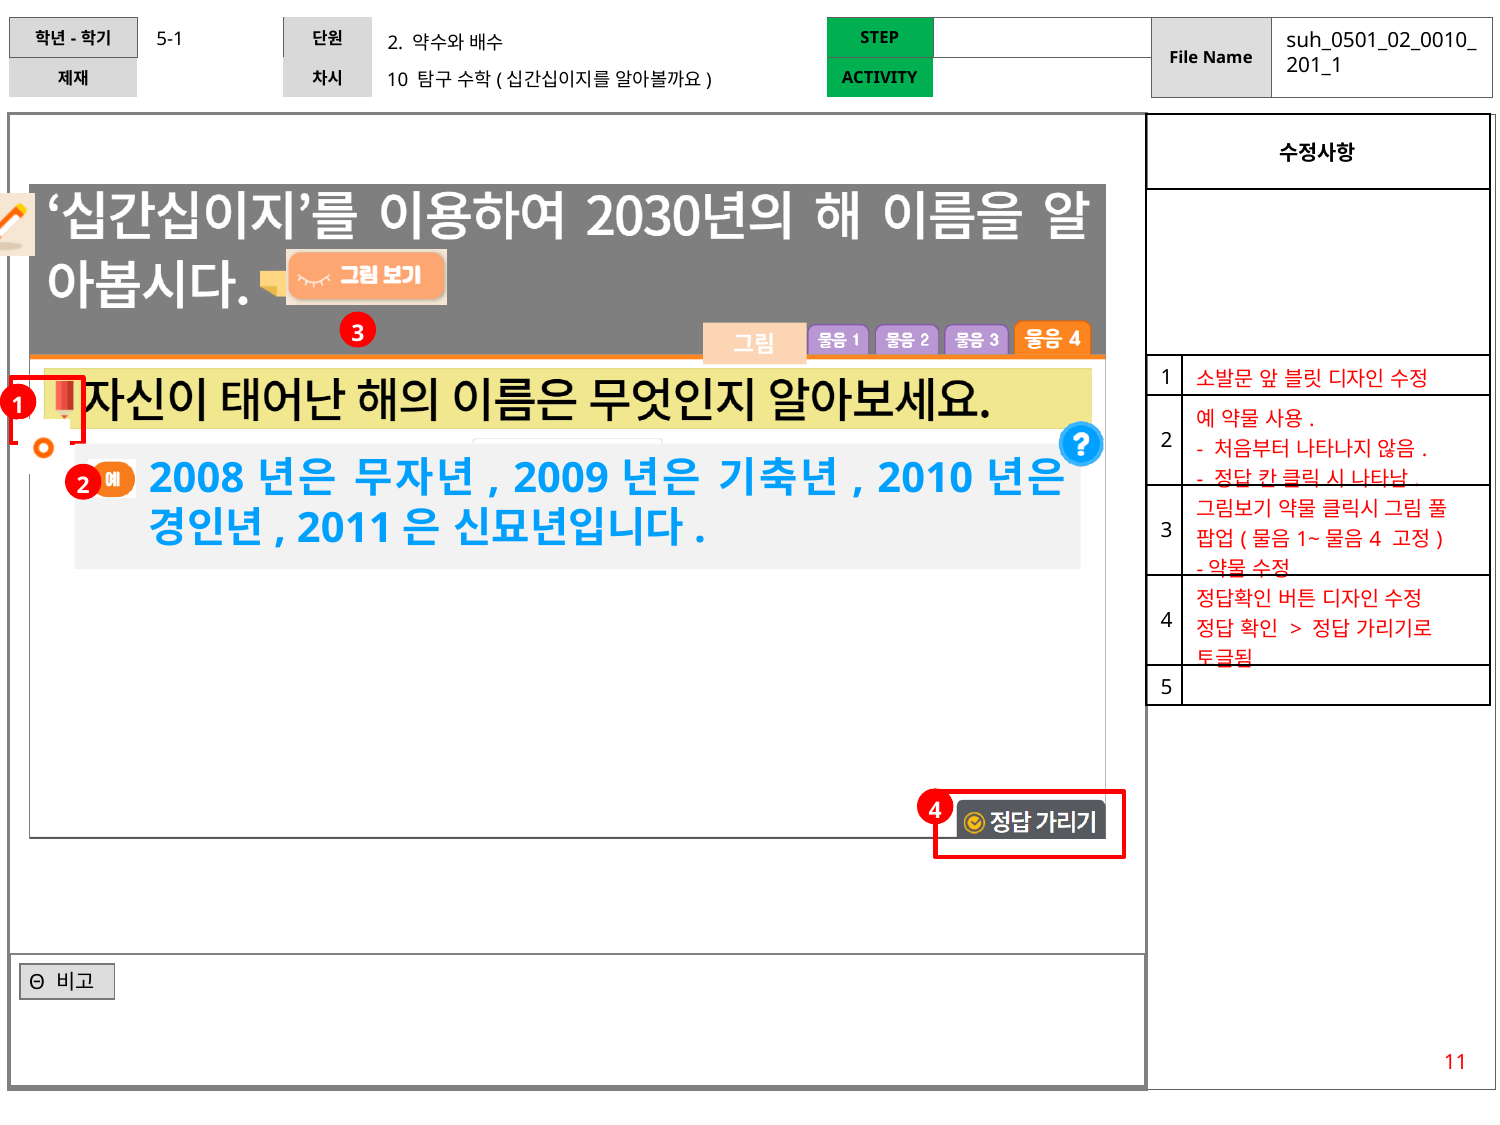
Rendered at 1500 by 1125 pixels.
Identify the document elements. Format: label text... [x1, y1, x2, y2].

table_cell [1183, 666, 1489, 704]
text_box [1491, 160, 1500, 251]
text_box 10 탐구 수학(십간십이지를 알아볼까요) [372, 60, 821, 96]
table_header 수정사항 [1147, 115, 1489, 188]
table_cell 4 [1147, 576, 1181, 664]
text_box suh_0501_02_0010_201_1 [1271, 18, 1500, 84]
text_box 2. 약수와 배수 [372, 23, 828, 48]
table_cell 소발문 앞 블릿 디자인 수정 [1183, 356, 1489, 394]
table_cell 5 [1147, 666, 1181, 704]
text_box 1 [0, 383, 9, 420]
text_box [74, 420, 1104, 570]
table_cell [1147, 190, 1489, 354]
text_box 5-1 [141, 18, 284, 55]
table_cell 3 [1147, 486, 1181, 574]
table_cell 2 [1147, 396, 1181, 484]
table_cell 그림보기 약물 클릭시 그림 풀 팝업(물음1~물음4 고정) -약물 수정 [1183, 486, 1489, 574]
text_box [9, 375, 24, 445]
picture [0, 184, 1106, 840]
table_cell 예 약물 사용. - 처음부터 나타나지 않음. - 정답 칸 클릭 시 나타남. [1183, 396, 1489, 484]
table_cell 1 [1147, 356, 1181, 394]
text_box [933, 789, 1126, 859]
table_cell 정답확인 버튼 디자인 수정 정답 확인 > 정답 가리기로 토글됨 [1183, 576, 1489, 664]
